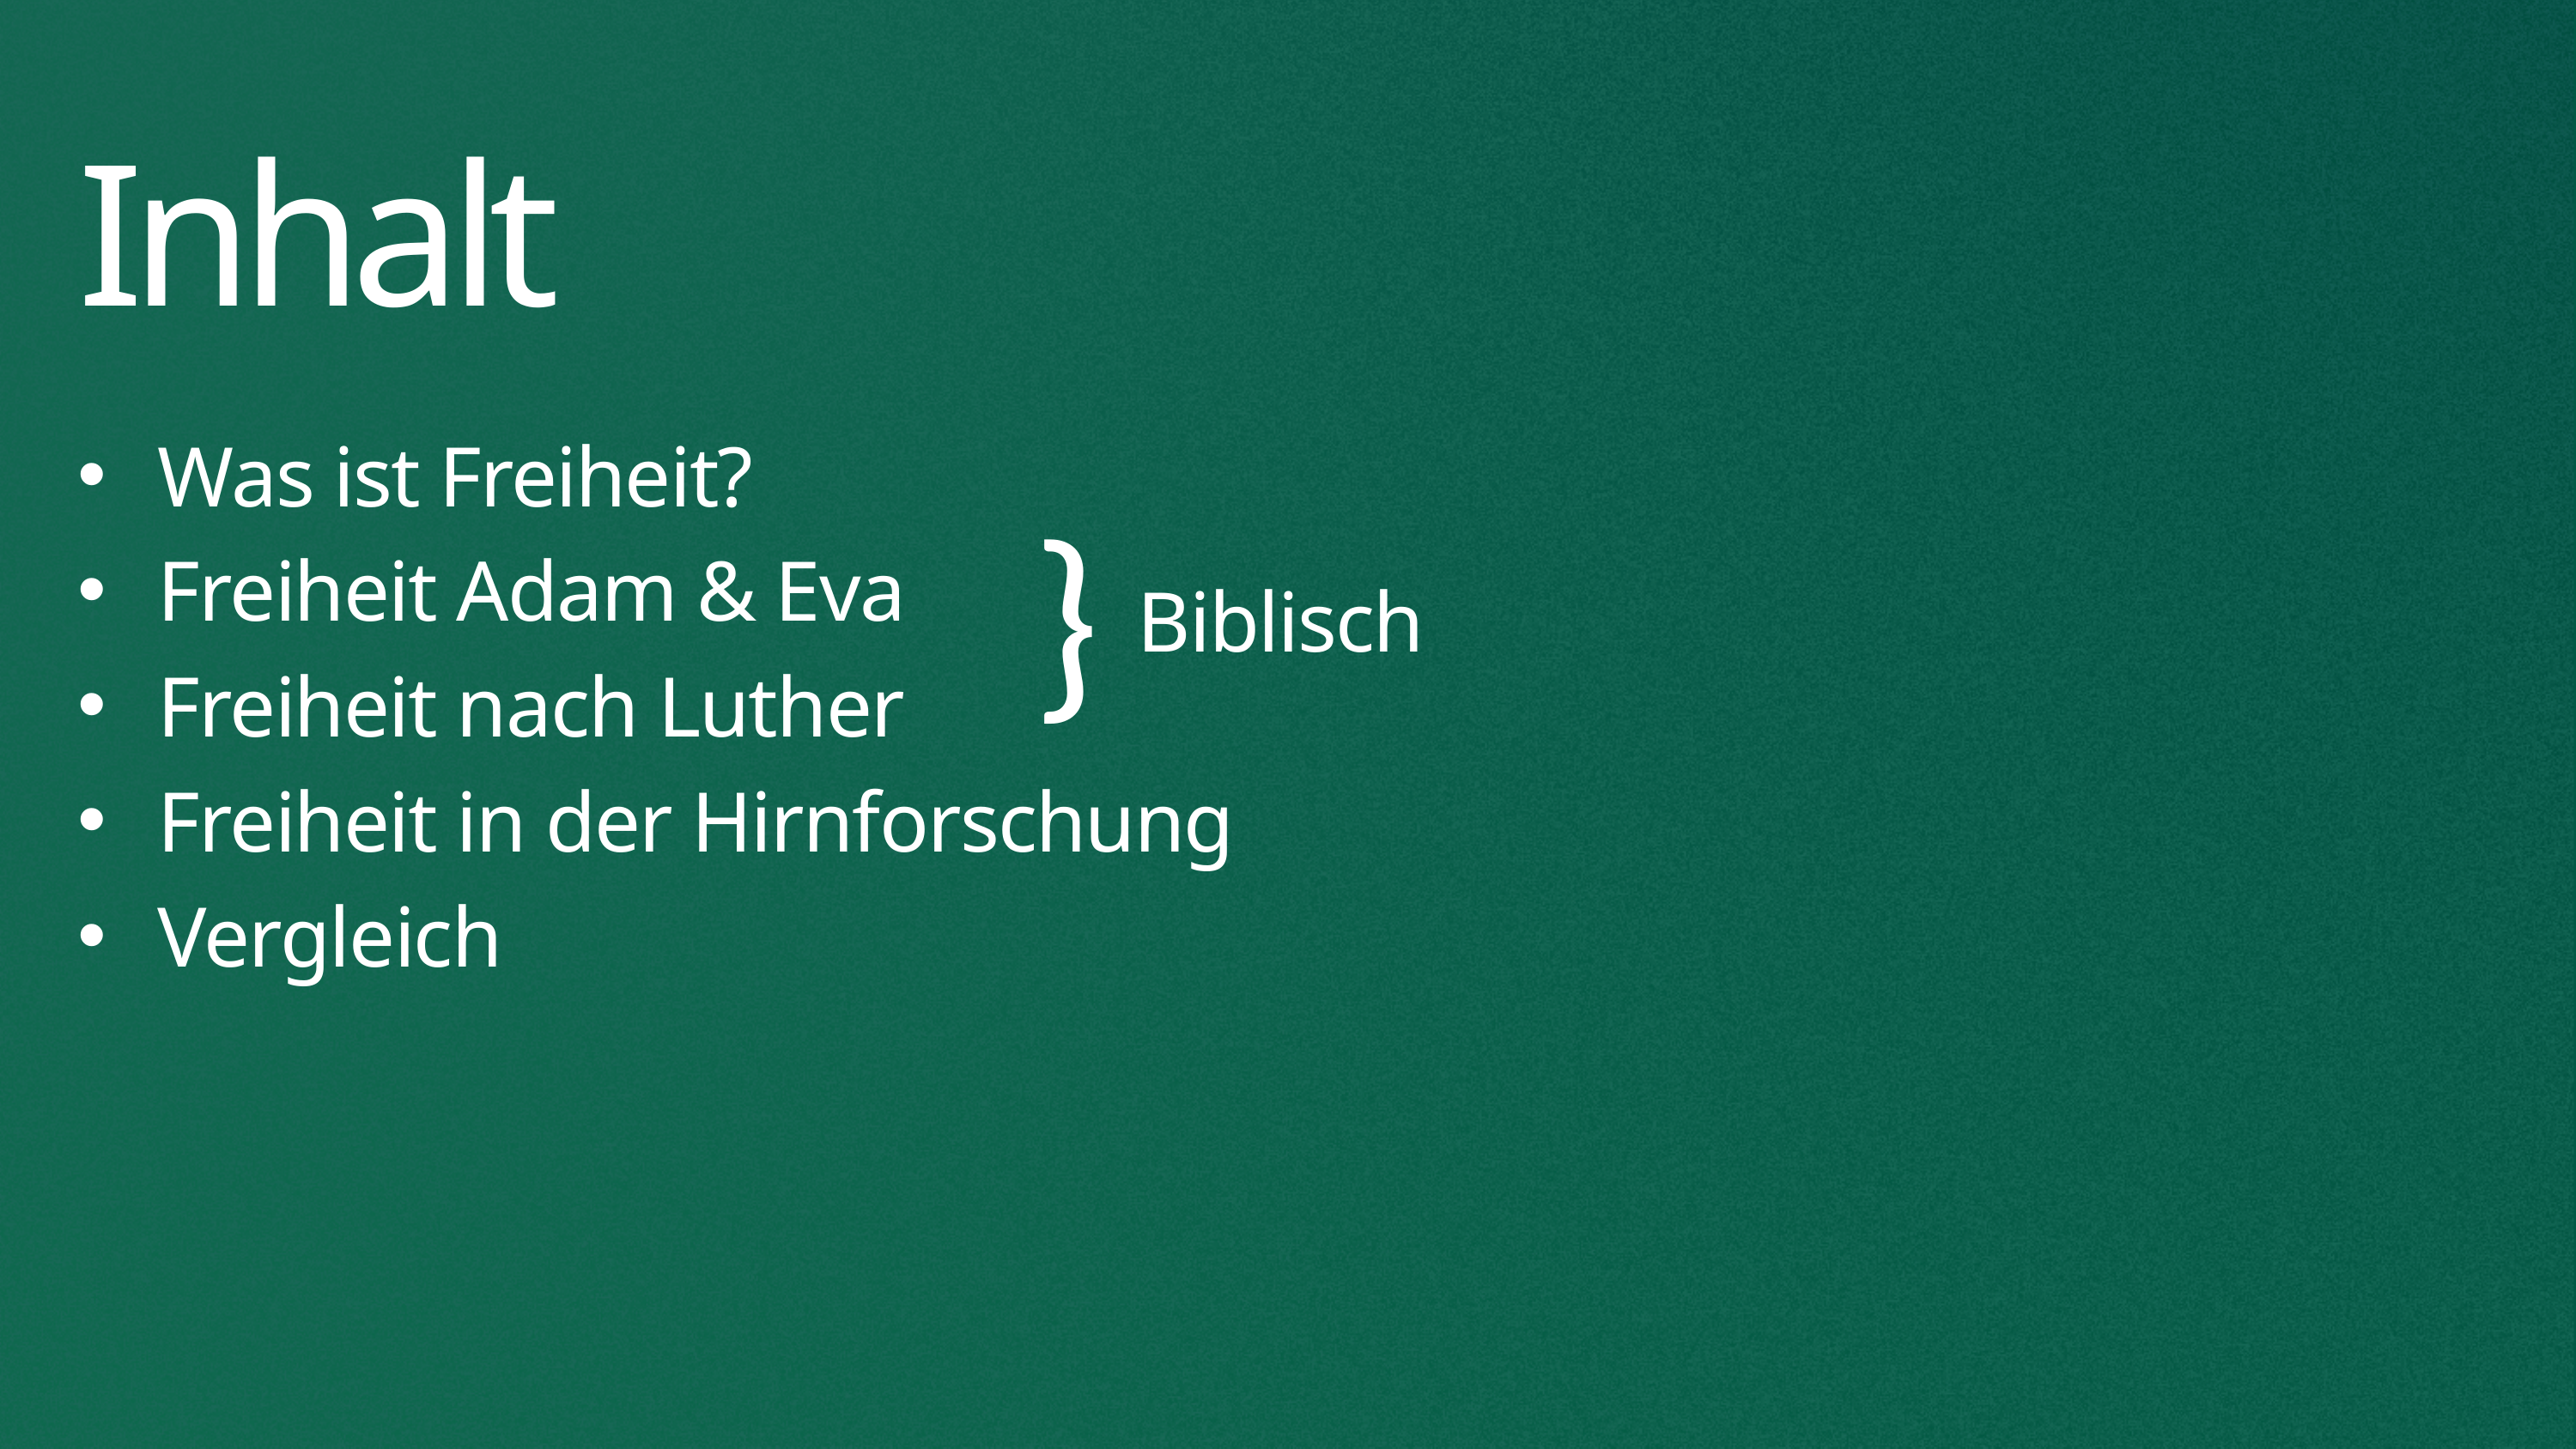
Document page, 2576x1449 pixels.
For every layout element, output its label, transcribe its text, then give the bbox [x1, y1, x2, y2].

text_box } [1020, 474, 1114, 744]
text_box Biblisch [1125, 563, 1437, 675]
title Inhalt [64, 187, 1073, 352]
text_box [0, 0, 2576, 1449]
list Was ist Freiheit? Freiheit Adam & Eva Freiheit nach Luther Freiheit in der Hirnforschung Vergleich [64, 417, 2008, 1079]
